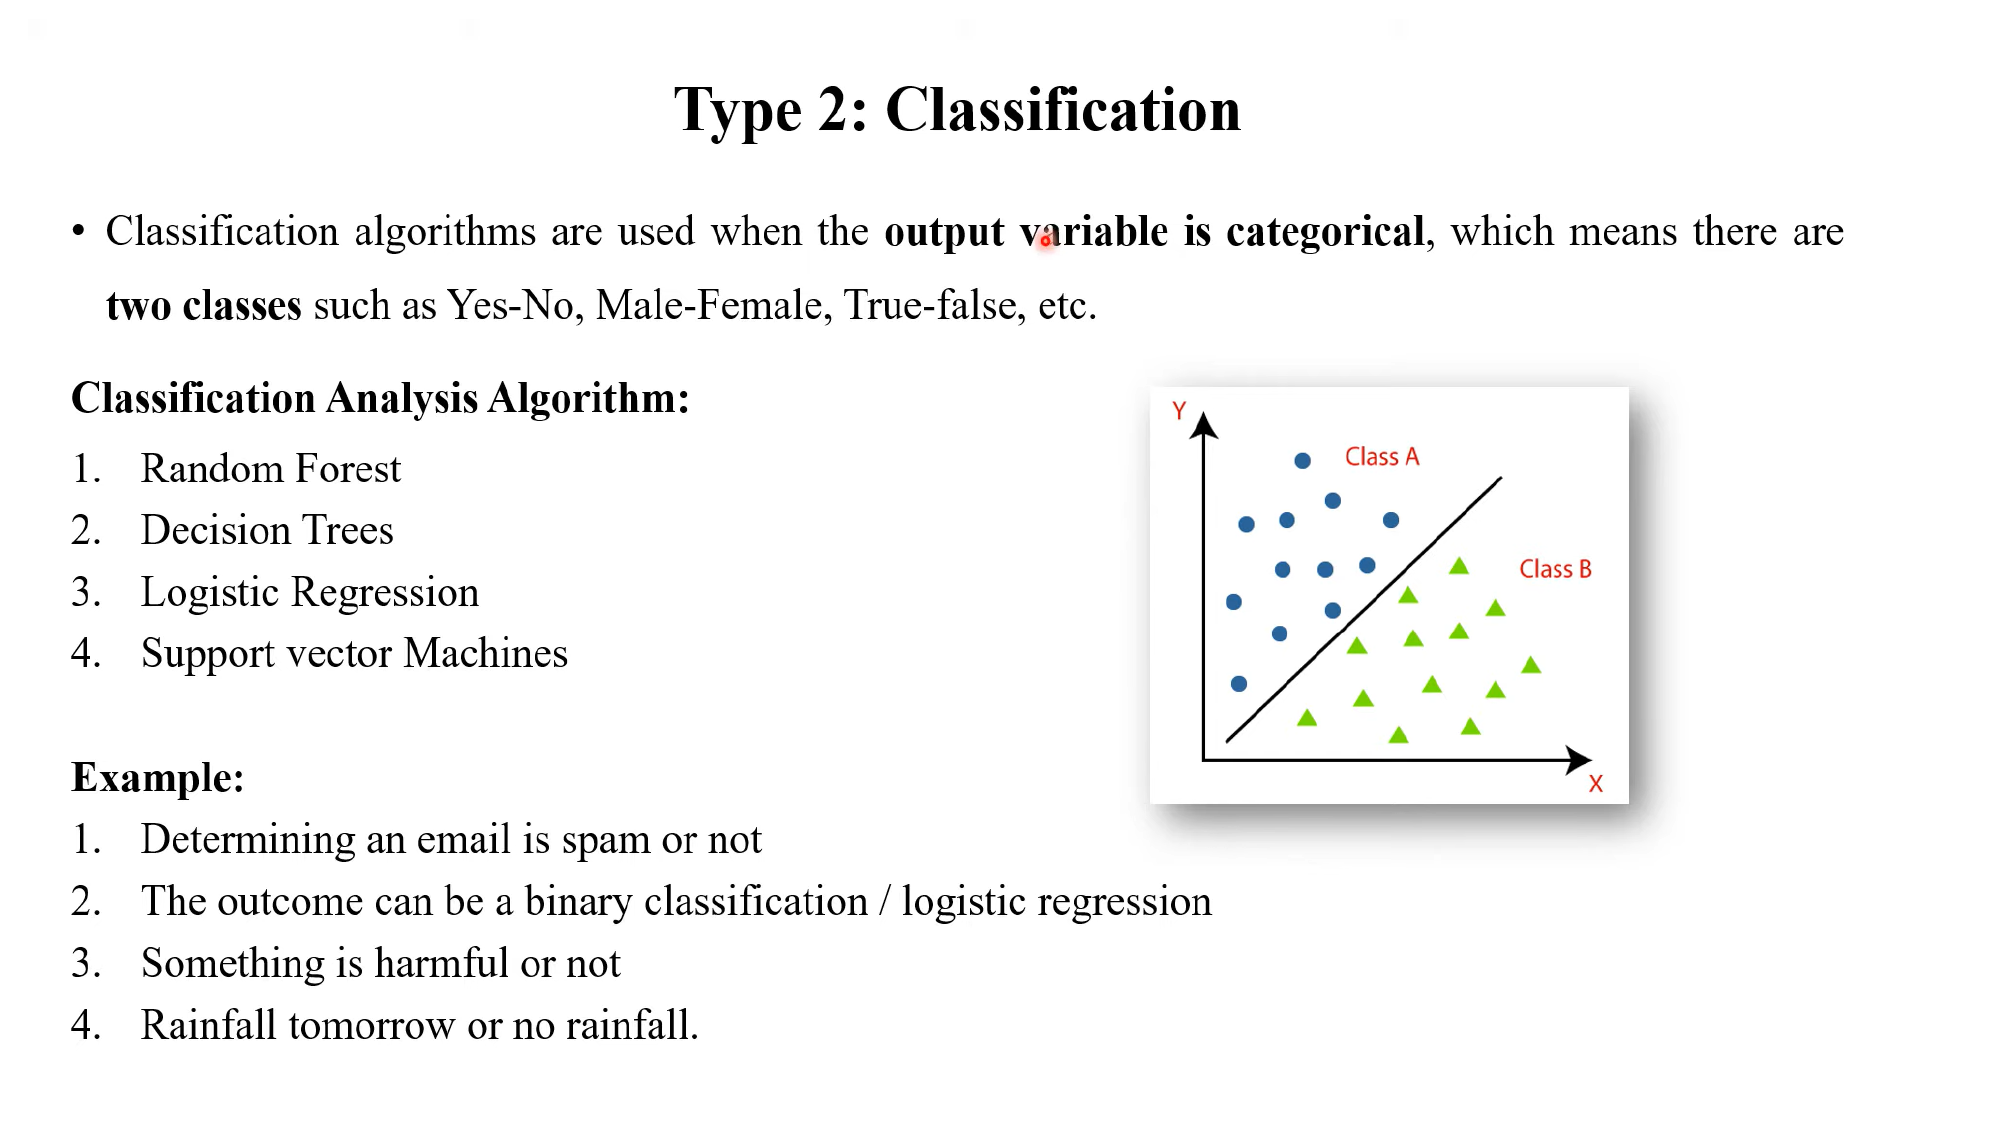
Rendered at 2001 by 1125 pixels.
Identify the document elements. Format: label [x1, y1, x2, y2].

list [28, 19, 1886, 1092]
